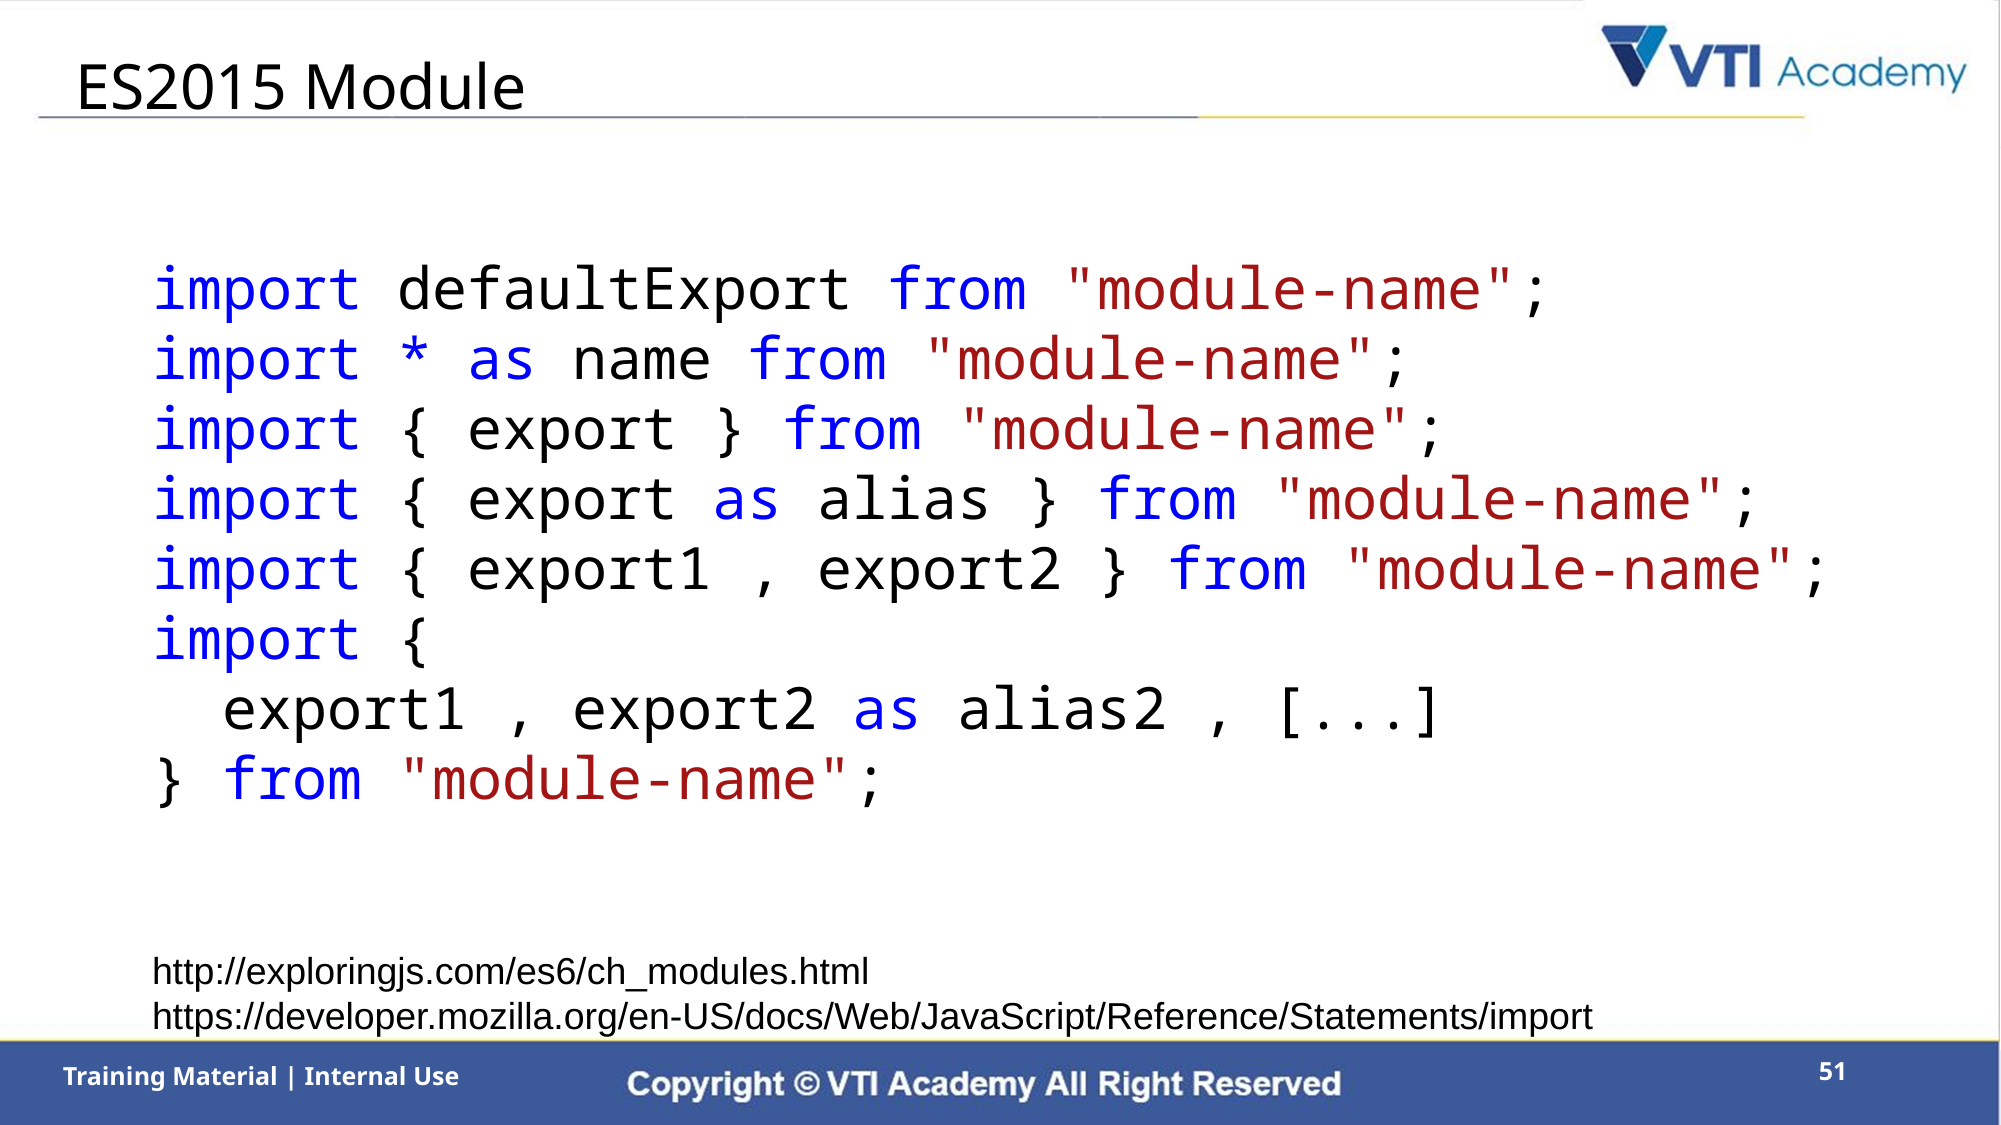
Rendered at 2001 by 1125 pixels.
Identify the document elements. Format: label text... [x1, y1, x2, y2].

text_box http://exploringjs.com/es6/ch_modules.html https://developer.mozilla.org/en-US/docs/Web/JavaScript/Reference/Statements/import [137, 939, 1863, 1045]
footer Training Material | Internal Use [0, 1045, 523, 1106]
slide_number 51 [1412, 1042, 1863, 1103]
text_box import defaultExport from "module-name"; import * as name from "module-name"; import { export } from "module-name"; import { export as alias } from "module-name"; import { export1 , export2 } from "module-name"; import { export1 , export2 as alias2 , [...] } from "module-name"; [137, 244, 1863, 819]
title ES2015 Module [60, 32, 1401, 131]
picture [0, 0, 2001, 1125]
